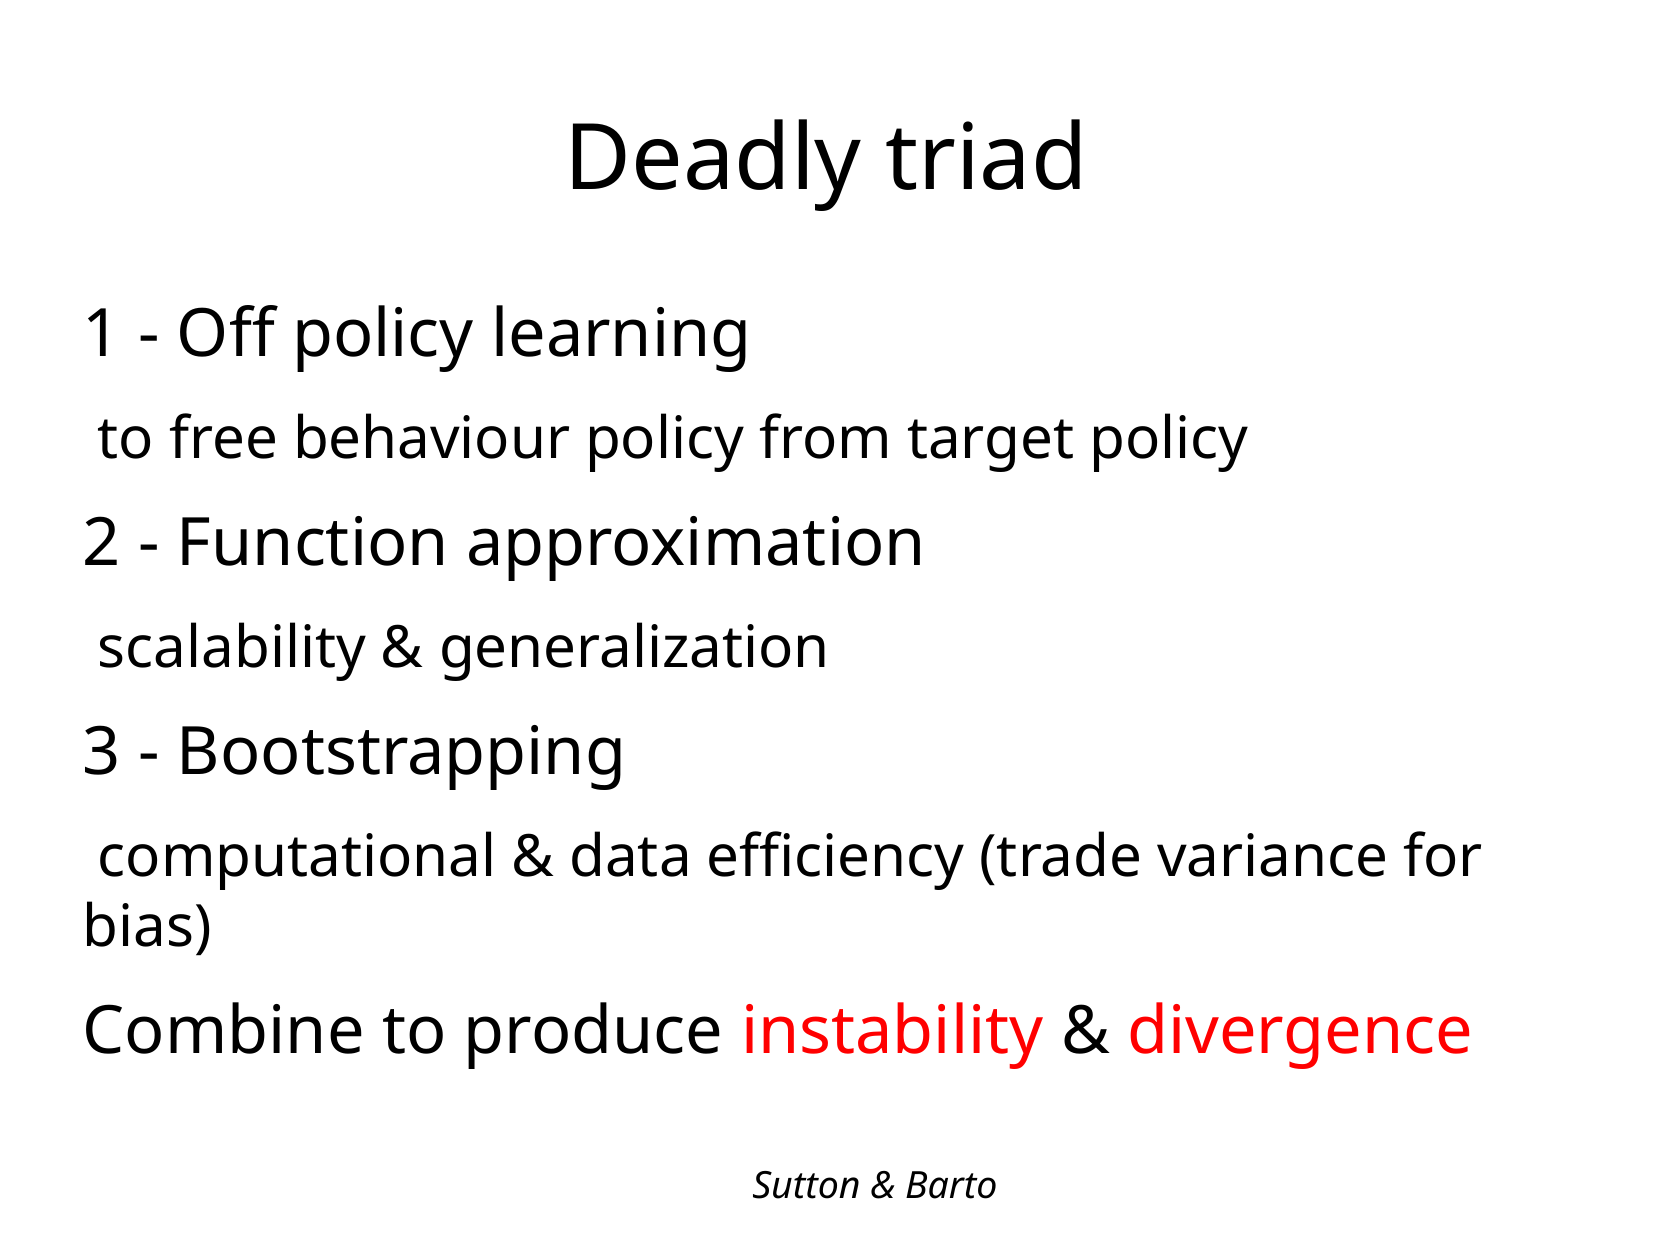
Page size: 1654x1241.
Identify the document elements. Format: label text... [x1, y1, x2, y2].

text_box Sutton & Barto [532, 1127, 1218, 1240]
title Deadly triad [82, 49, 1571, 257]
list 1 - Off policy learning to free behaviour policy from target policy 2 - Function approximation scalability & generalization 3 - Bootstrapping computational & data efficiency (trade variance for bias) Combine to produce instability & divergence [82, 290, 1571, 1010]
